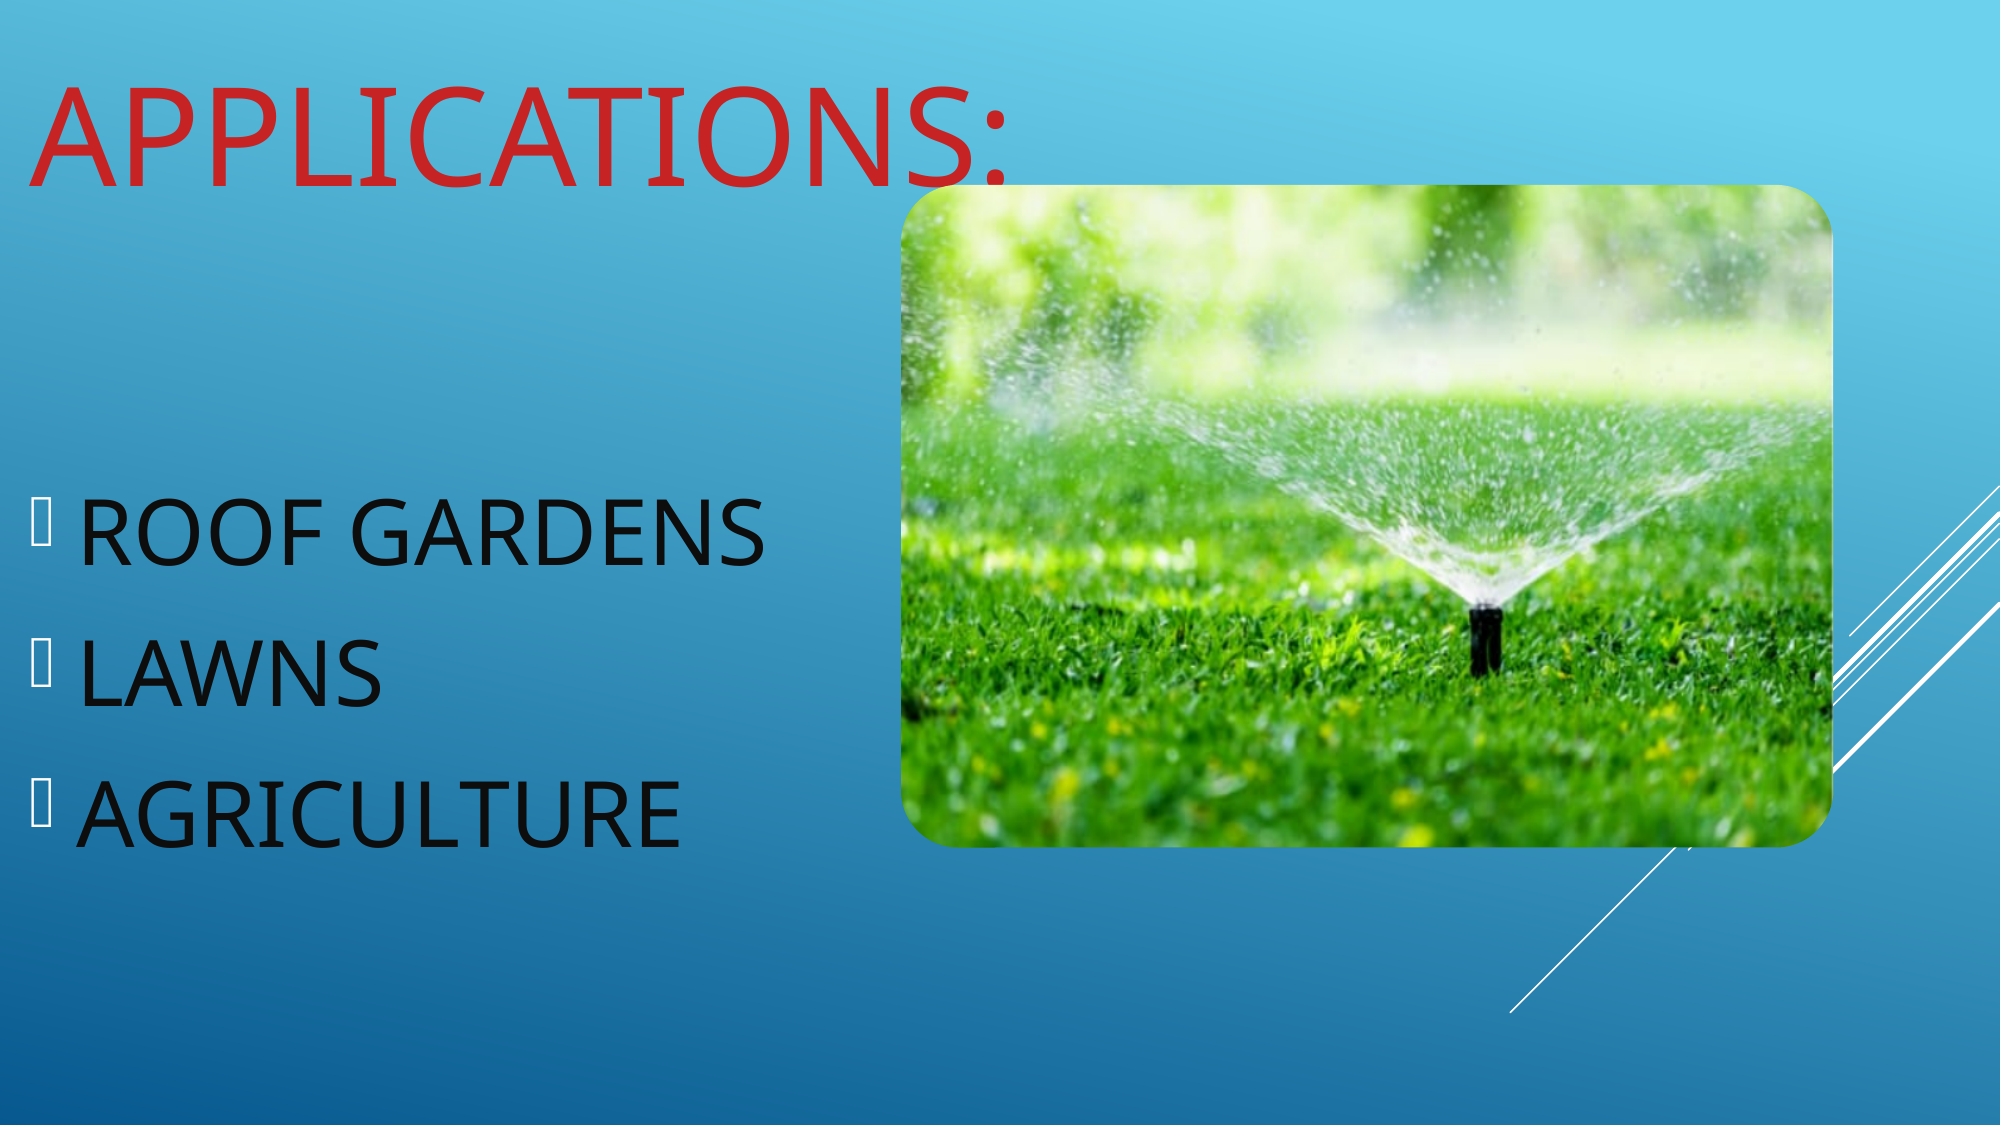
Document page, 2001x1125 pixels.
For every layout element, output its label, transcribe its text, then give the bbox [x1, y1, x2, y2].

list ROOF GARDENS LAWNS AGRICULTURE [14, 373, 1415, 967]
title APPLICATIONS: [14, 28, 1549, 236]
picture [900, 184, 1834, 848]
